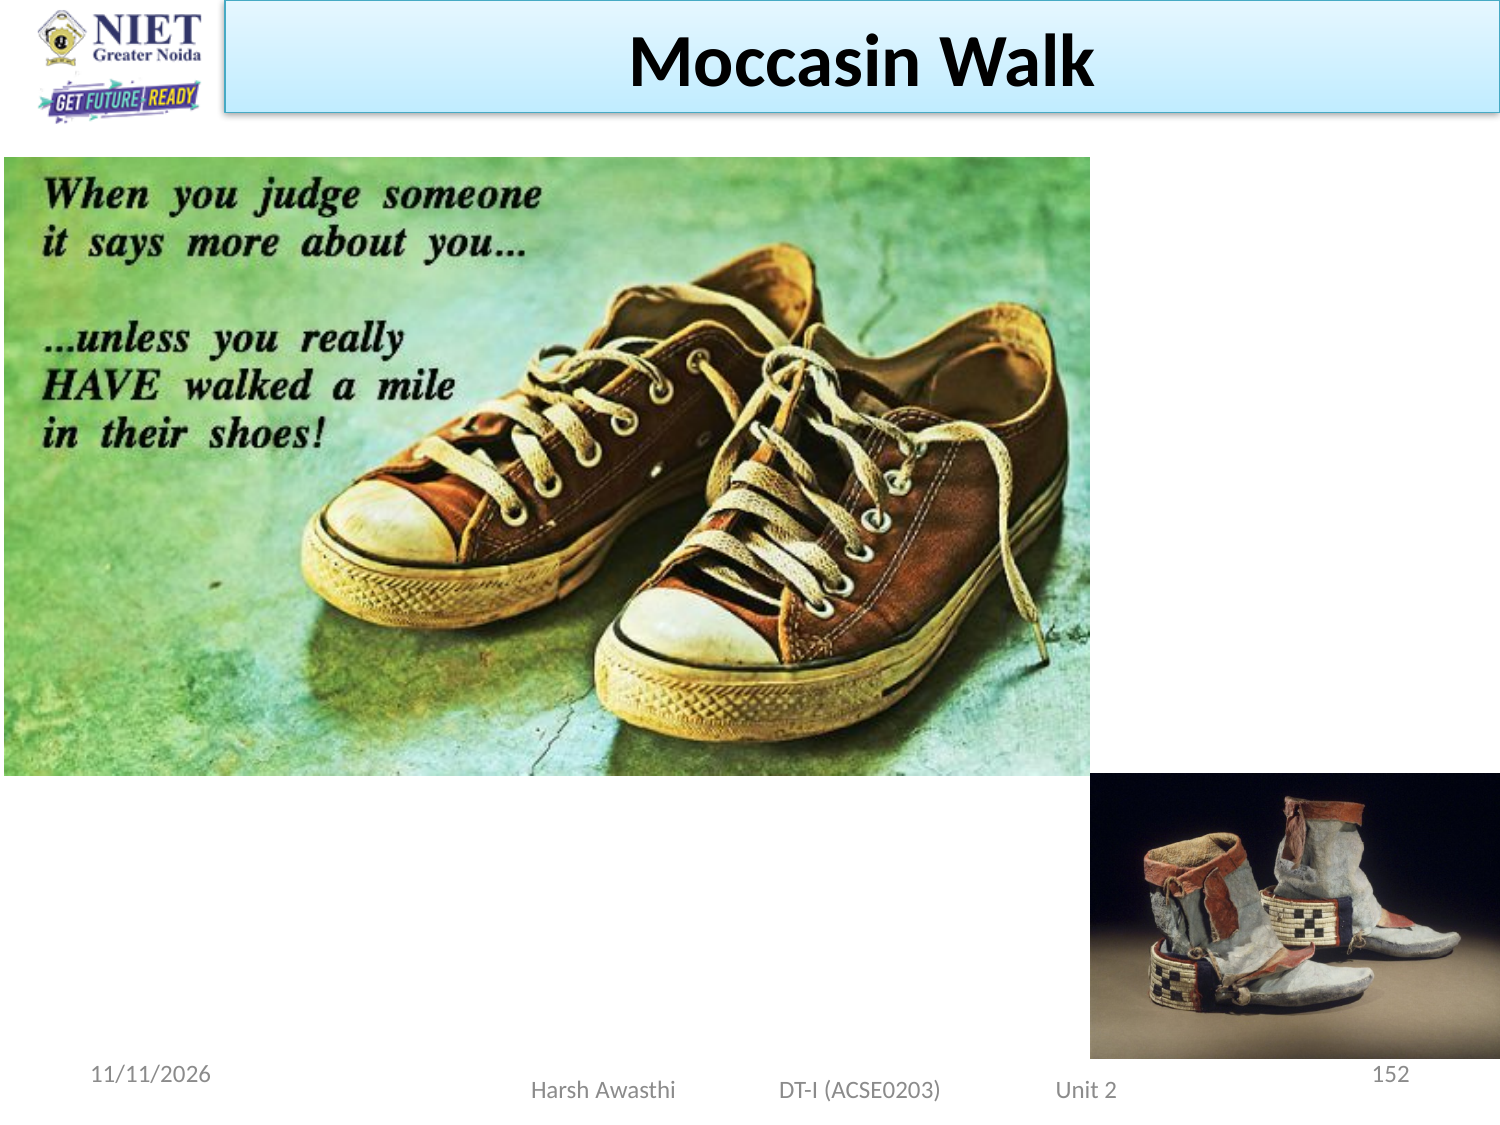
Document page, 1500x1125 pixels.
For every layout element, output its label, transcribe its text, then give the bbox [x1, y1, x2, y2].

footer Harsh Awasthi DT-I (ACSE0203) Unit 2 [425, 1074, 1238, 1103]
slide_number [75, 1042, 425, 1103]
picture [0, 0, 238, 135]
picture [3, 156, 1500, 1059]
text_box Moccasin Walk [238, 0, 1500, 113]
slide_number 152 [1262, 1067, 1425, 1103]
